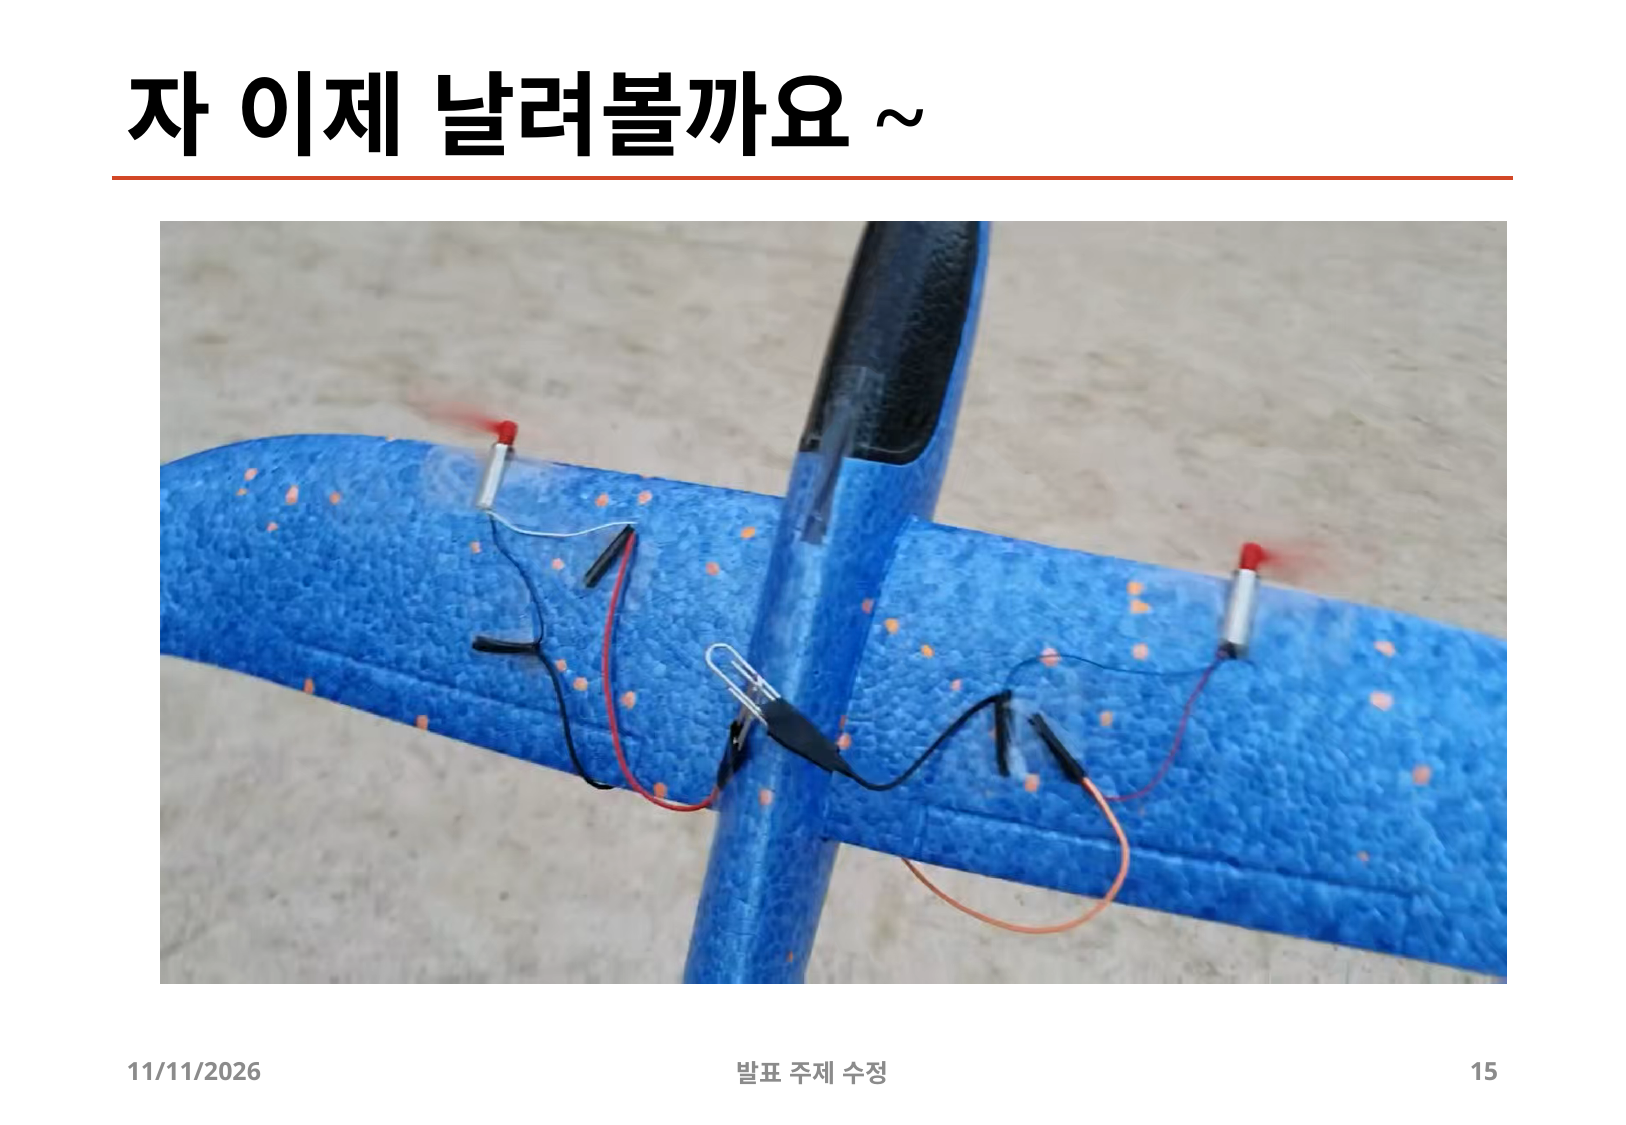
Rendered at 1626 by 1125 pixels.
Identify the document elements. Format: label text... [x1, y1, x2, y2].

title 자 이제 날려볼까요~ [111, 59, 1514, 179]
slide_number 12 [1433, 1042, 1514, 1103]
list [159, 220, 1508, 985]
footer 발표 주제 수정 [538, 1042, 1087, 1103]
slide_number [111, 1042, 303, 1103]
